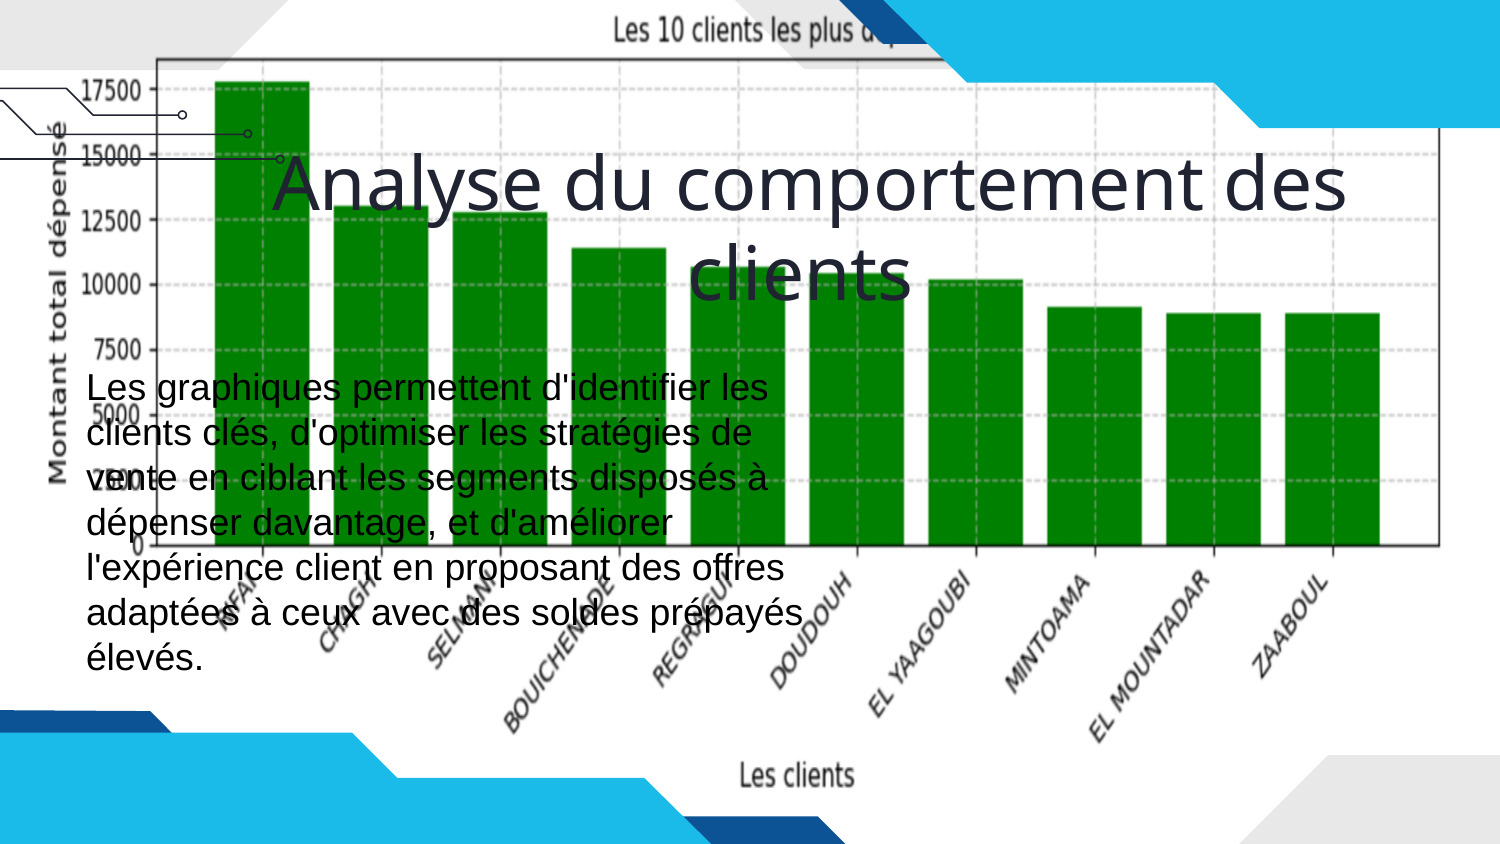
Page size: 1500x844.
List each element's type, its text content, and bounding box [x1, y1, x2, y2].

title Analyse du comportement des clients [228, 156, 1393, 295]
text_box Les graphiques permettent d'identifier les clients clés, d'optimiser les stratégies de vente en ciblant les segments disposés à dépenser davantage, et d'améliorer l'expérience client en proposant des offres adaptées à ceux avec des soldes prépayés élevés. [70, 355, 832, 686]
picture [0, 0, 1500, 844]
